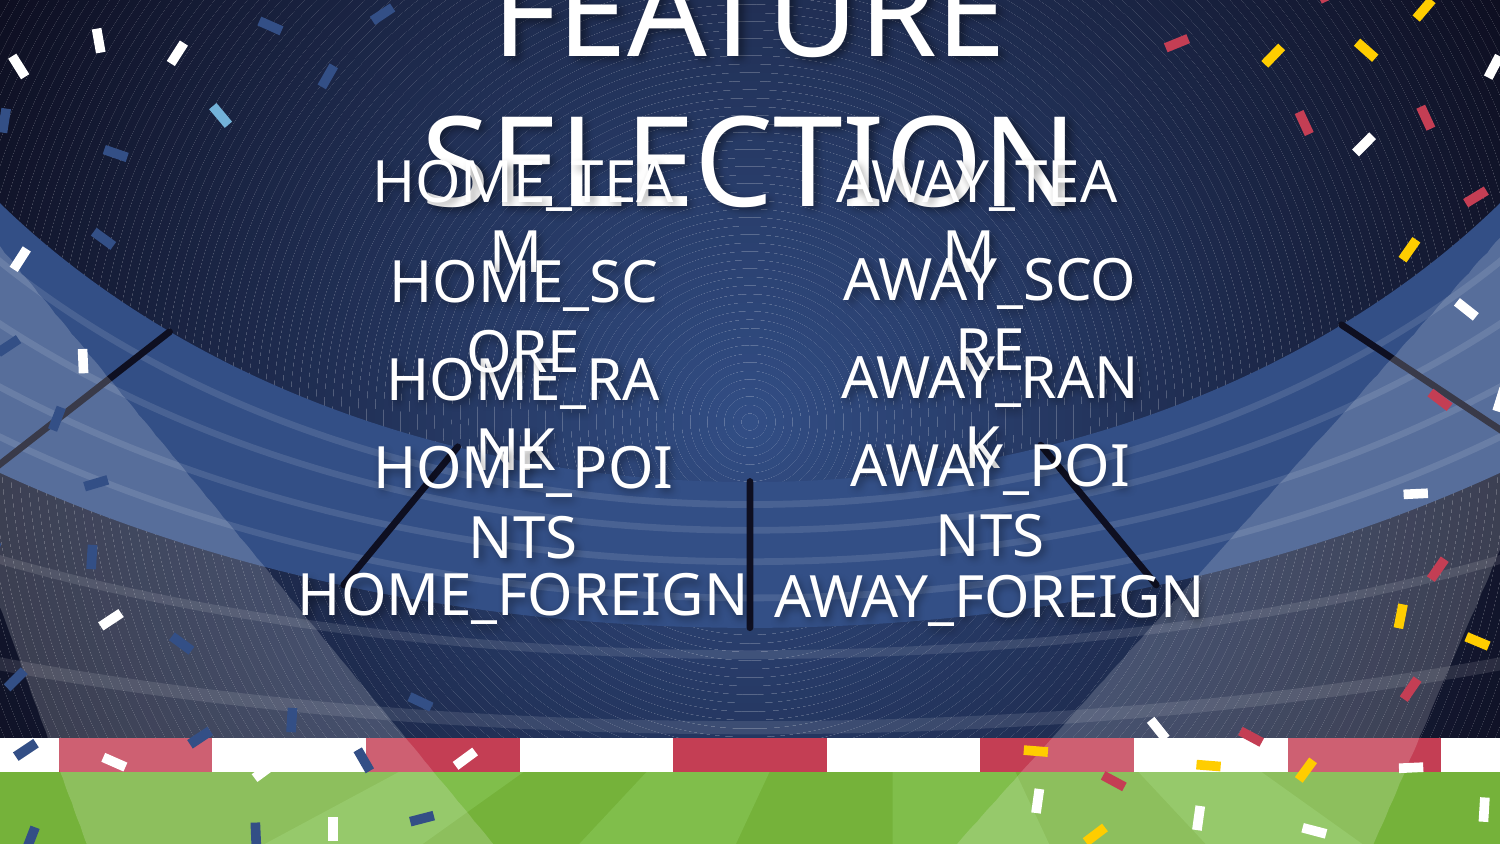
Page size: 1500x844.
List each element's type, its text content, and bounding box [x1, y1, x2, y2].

text_box HOME_RANK [352, 380, 694, 445]
text_box AWAY_TEAM [806, 182, 1148, 247]
text_box AWAY_FOREIGN [732, 562, 1248, 626]
text_box HOME_POINTS [352, 468, 694, 533]
text_box AWAY_POINTS [819, 466, 1161, 530]
text_box HOME_FOREIGN [265, 560, 738, 625]
text_box HOME_TEAM [352, 182, 694, 247]
text_box AWAY_RANK [819, 378, 1161, 443]
text_box FEATURE SELECTION [303, 0, 1197, 182]
text_box AWAY_SCORE [819, 280, 1161, 344]
text_box HOME_SCORE [352, 282, 694, 346]
